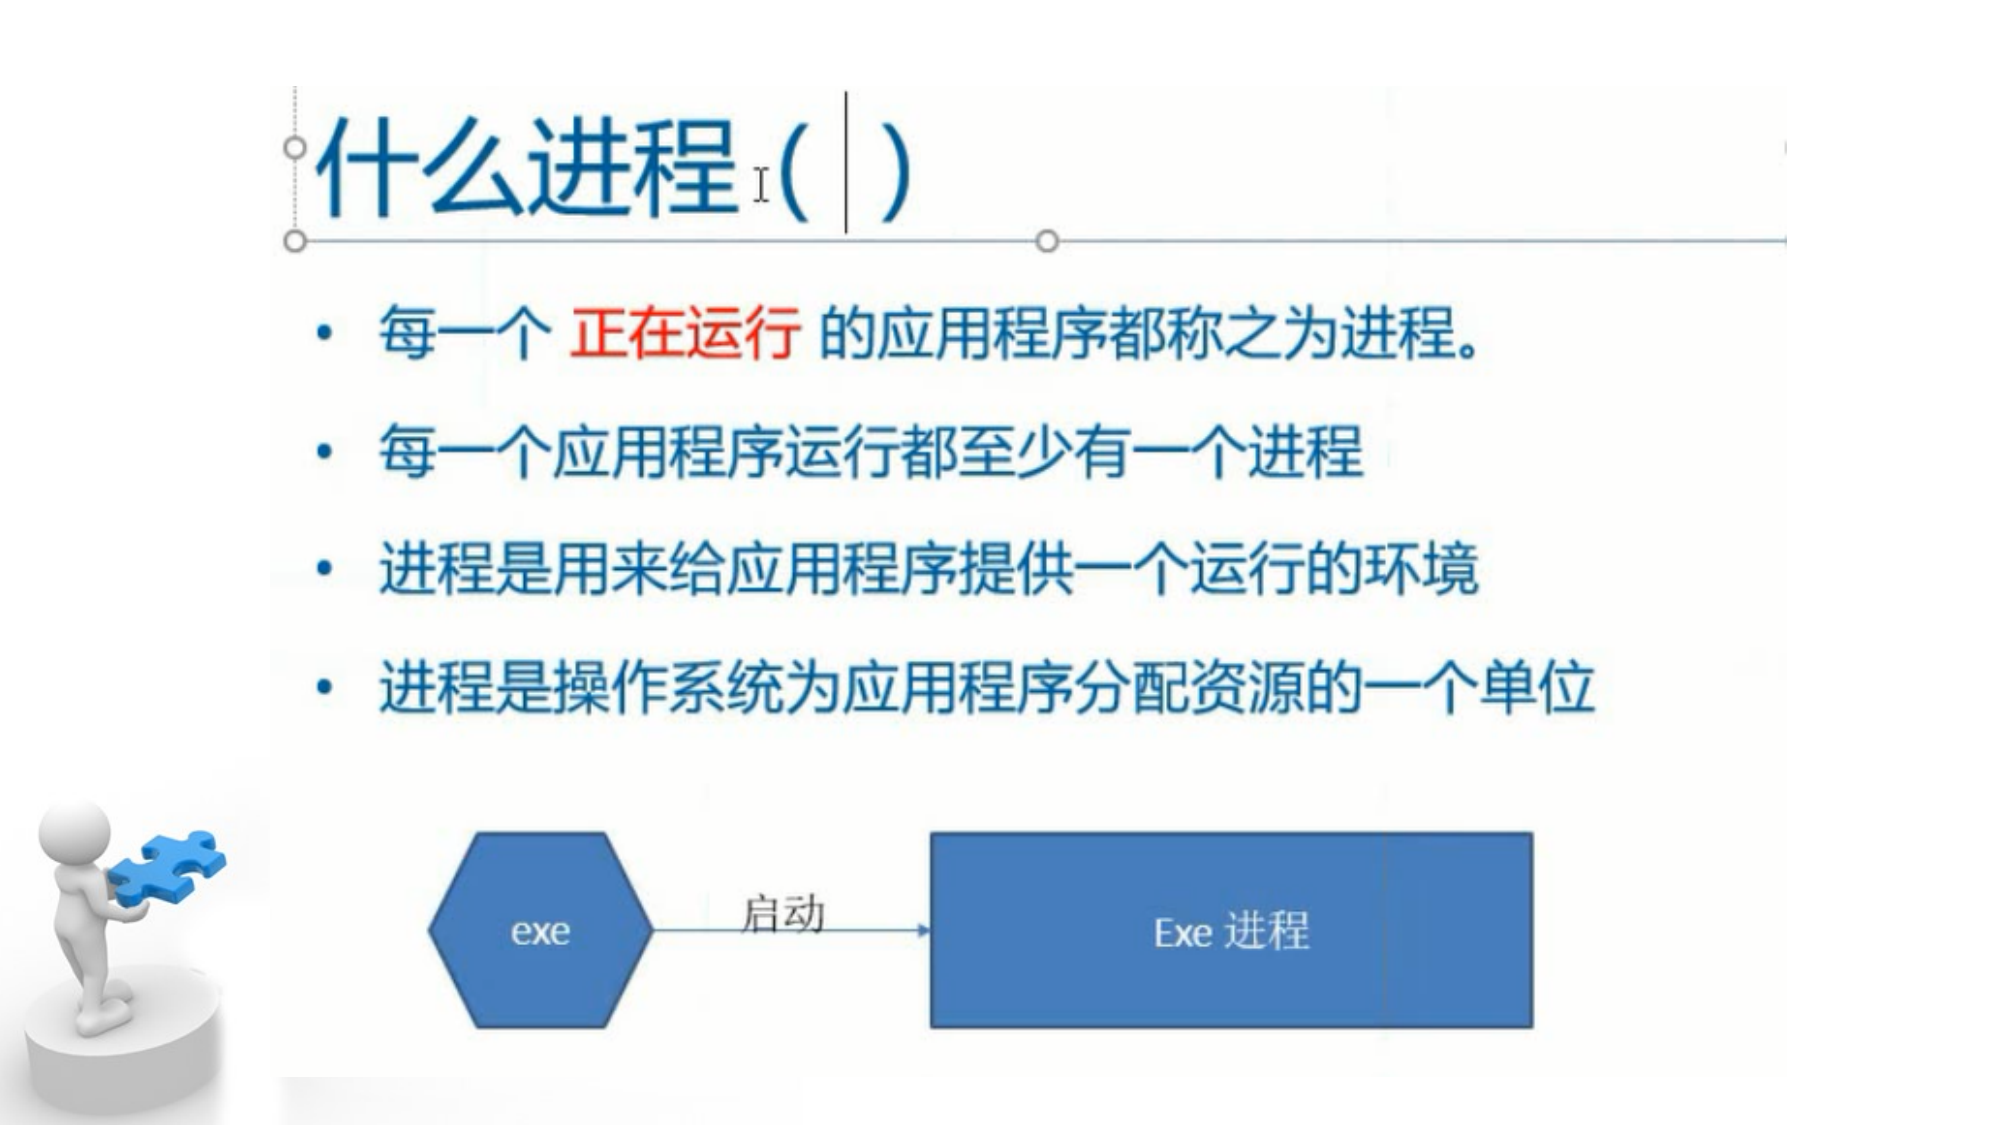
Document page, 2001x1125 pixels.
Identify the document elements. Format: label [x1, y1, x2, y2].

picture [0, 383, 1296, 1125]
list [269, 86, 1787, 1077]
